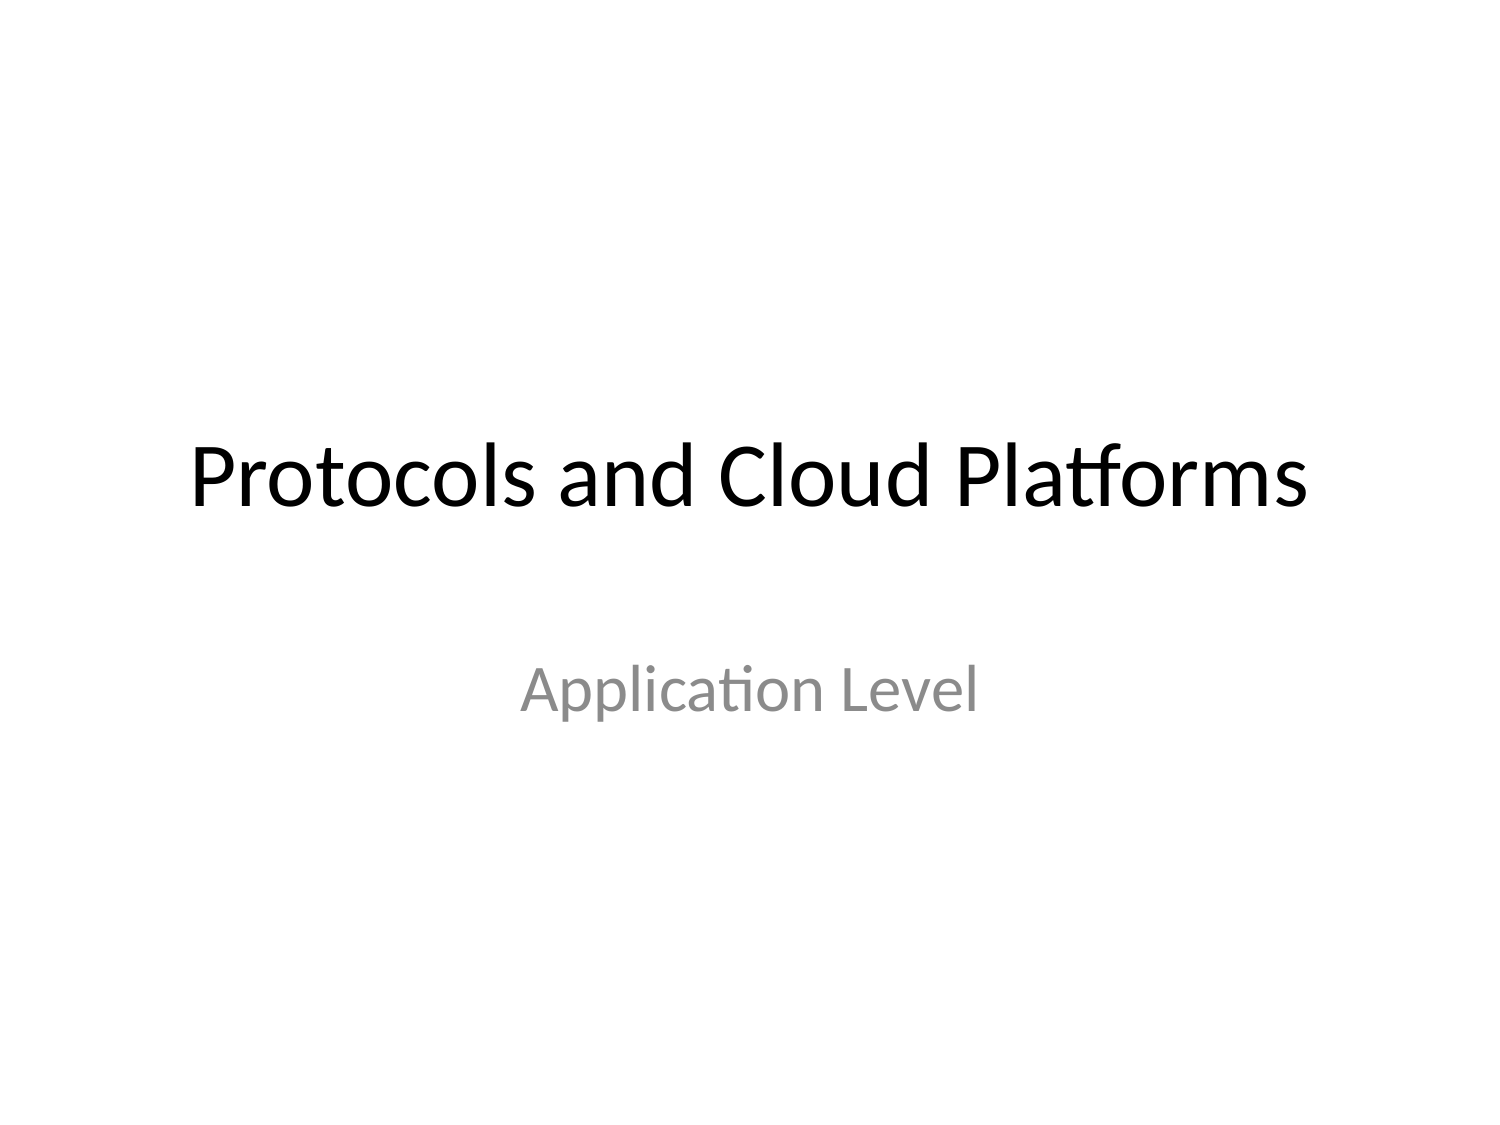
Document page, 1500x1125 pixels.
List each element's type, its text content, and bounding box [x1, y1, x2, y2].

subtitle Application Level [225, 637, 1275, 925]
title Protocols and Cloud Platforms [112, 349, 1388, 591]
